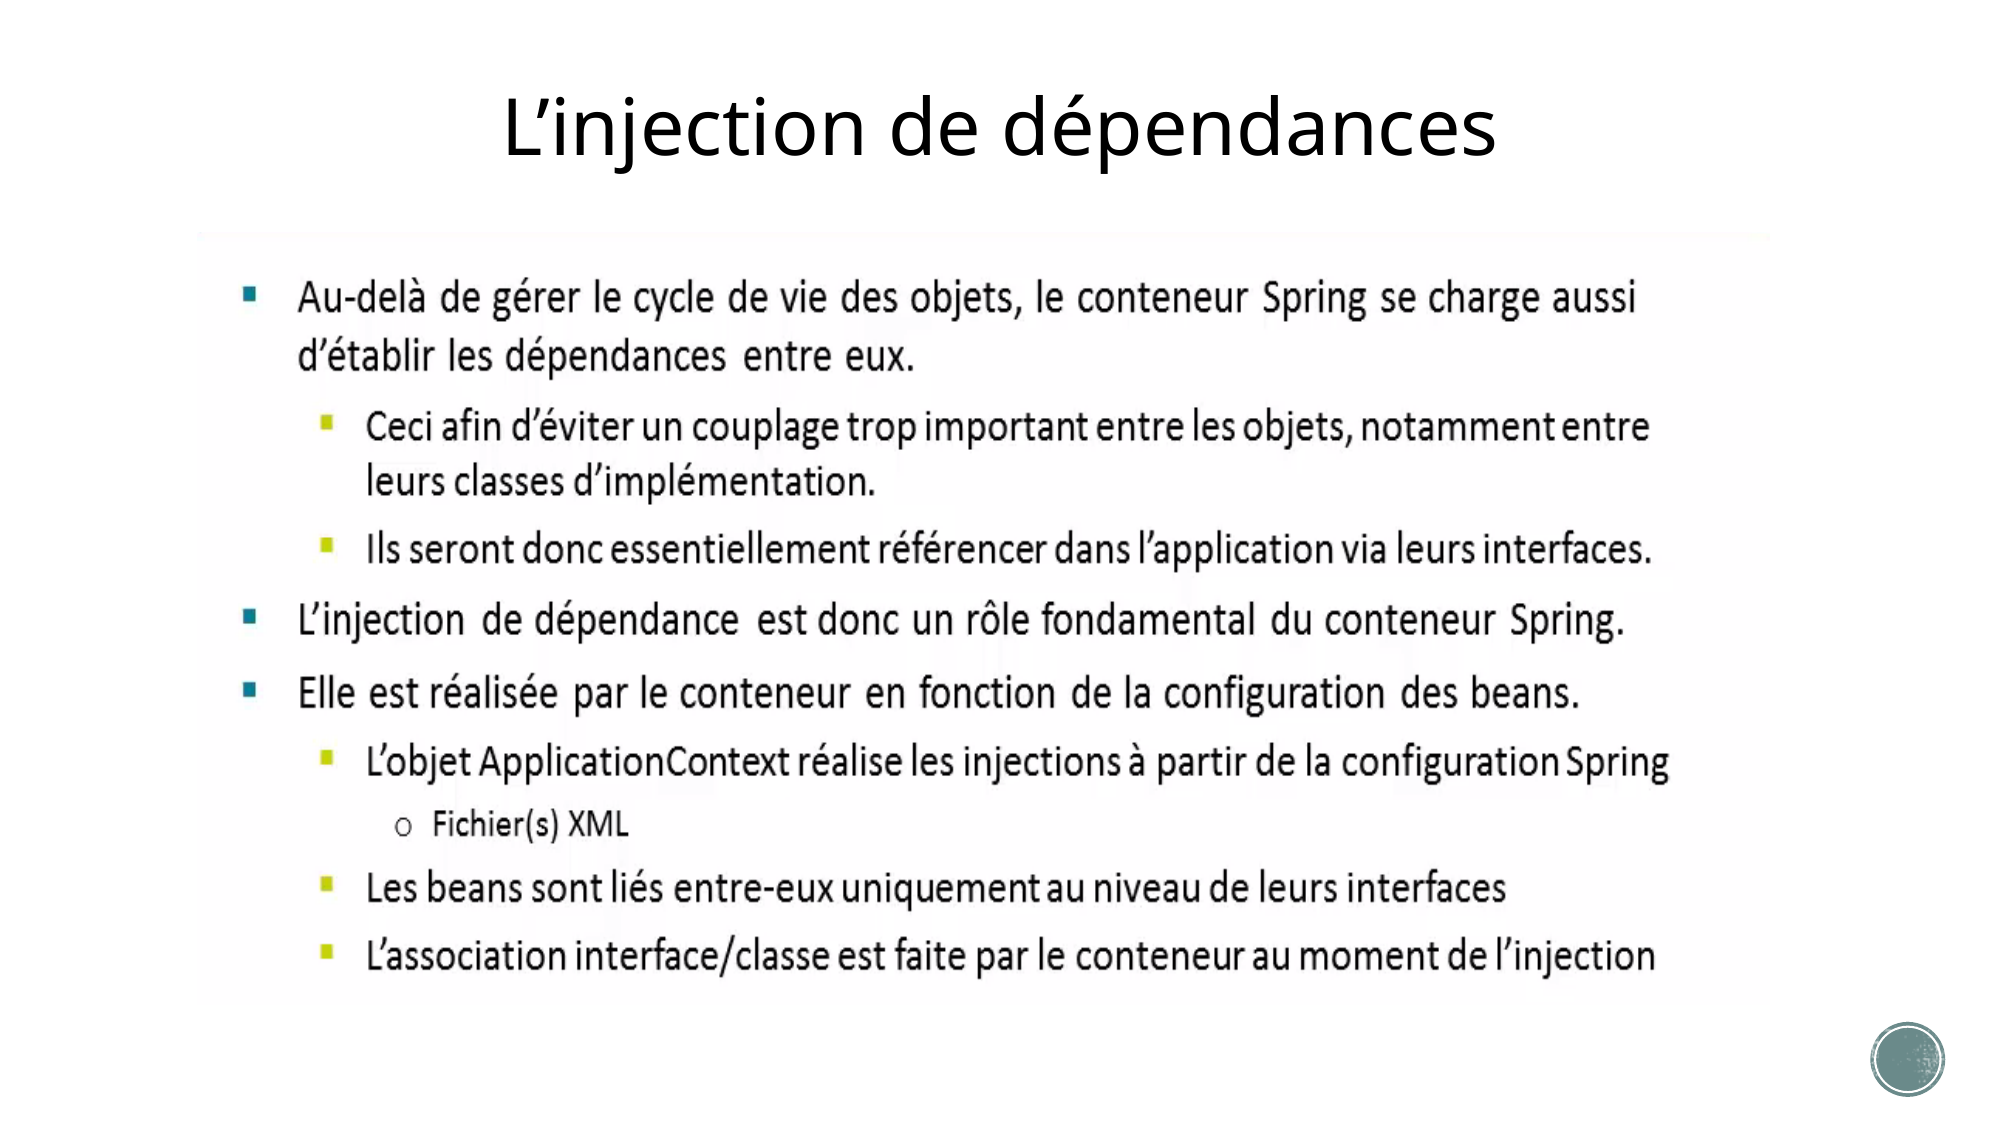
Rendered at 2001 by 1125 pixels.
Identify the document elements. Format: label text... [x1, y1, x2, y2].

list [198, 233, 1768, 1002]
title L’injection de dépendances [175, 79, 1826, 181]
